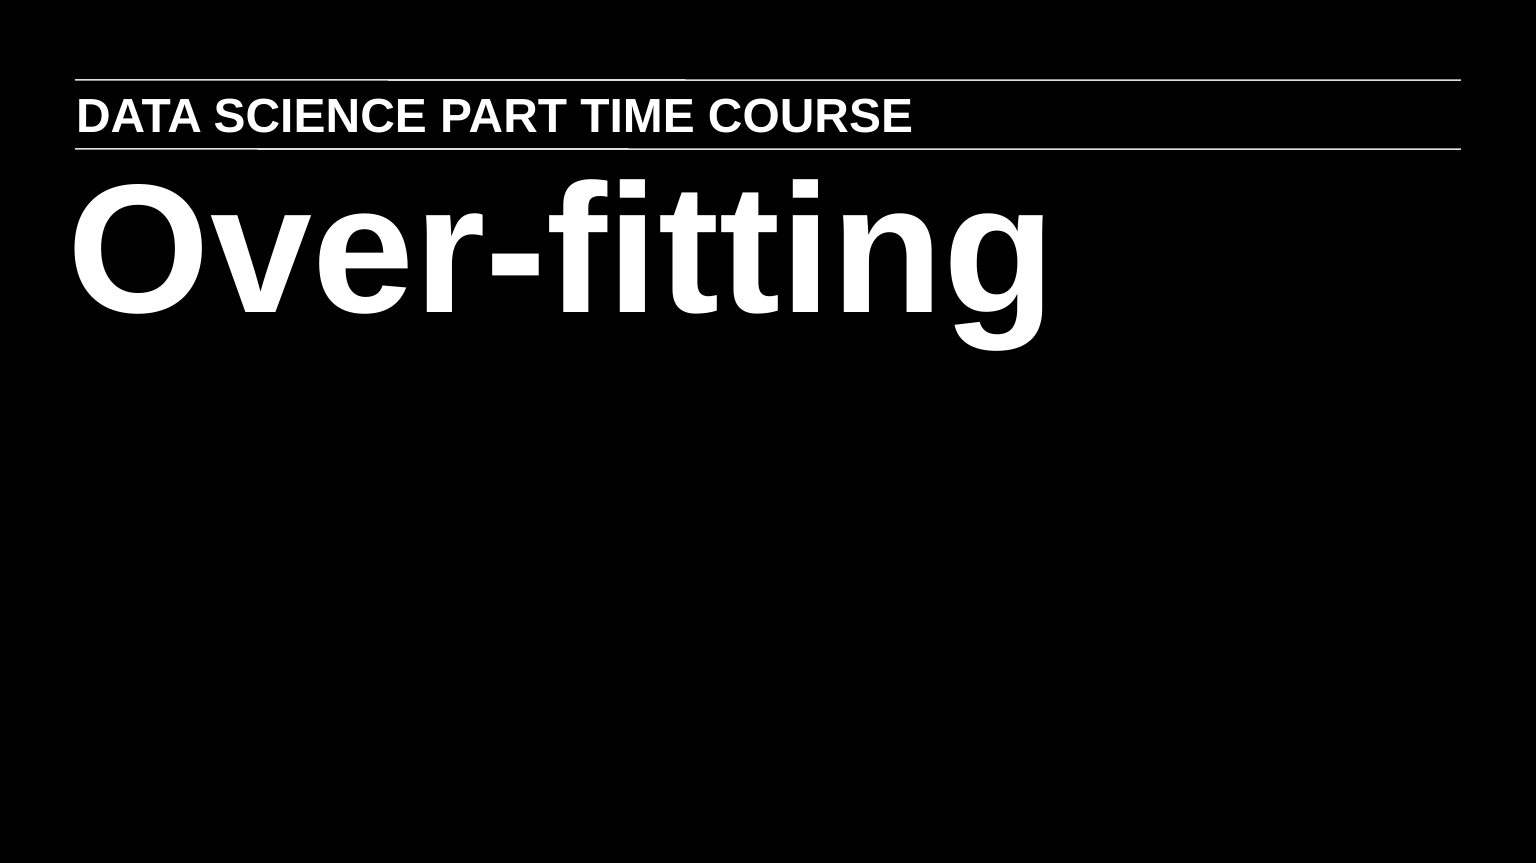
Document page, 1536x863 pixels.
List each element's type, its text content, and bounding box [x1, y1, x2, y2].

title Over-fitting [56, 182, 1440, 823]
list DATA SCIENCE PART TIME COURSE [60, 80, 1112, 184]
